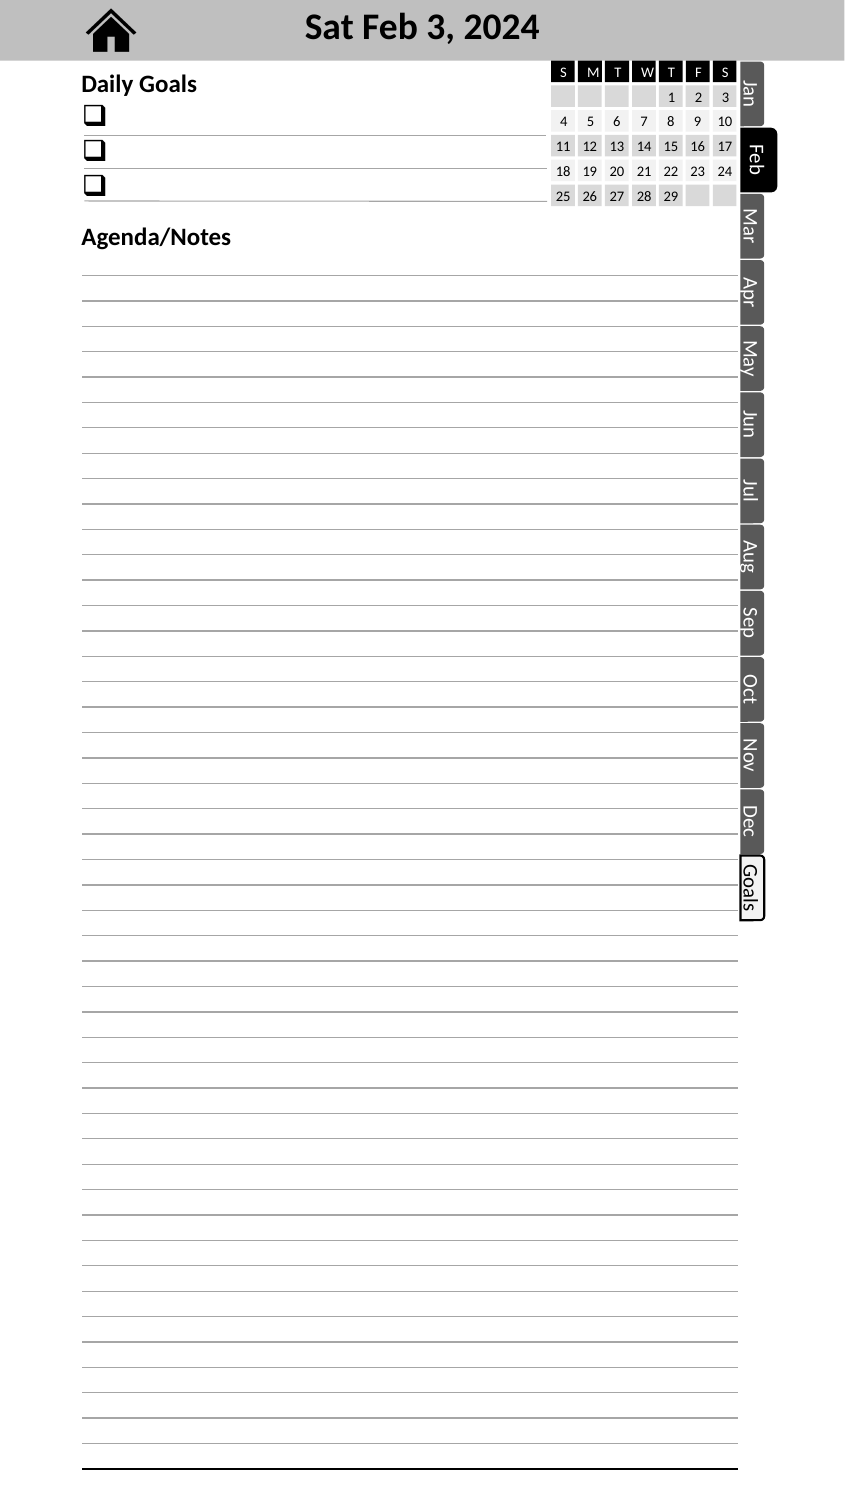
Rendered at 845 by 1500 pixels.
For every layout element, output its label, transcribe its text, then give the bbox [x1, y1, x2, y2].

list Sat Feb 3, 2024 [190, 0, 655, 61]
picture [82, 1, 140, 59]
